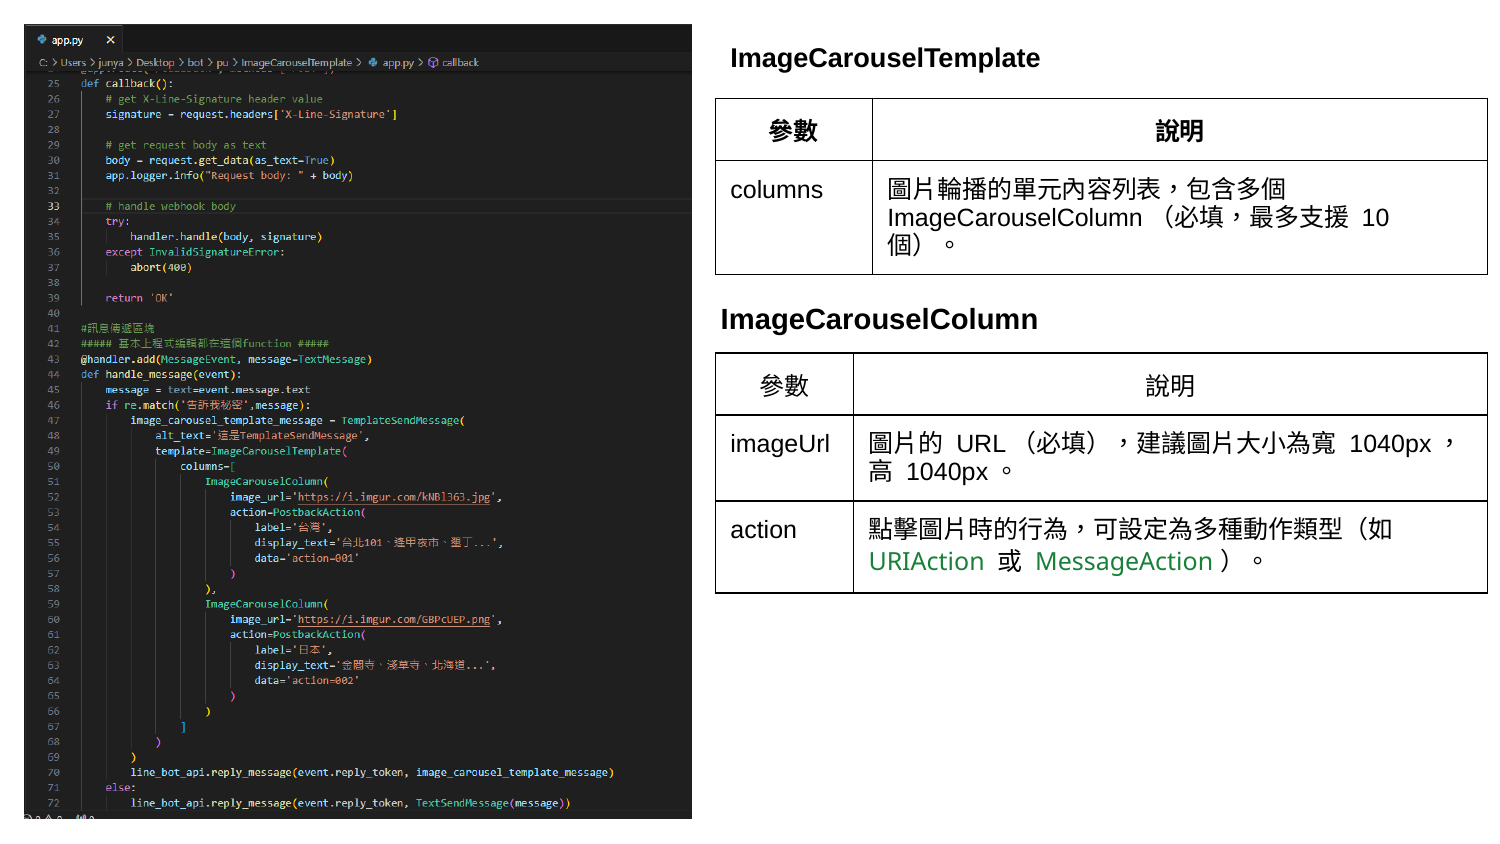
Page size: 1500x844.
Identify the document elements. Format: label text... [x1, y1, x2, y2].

text_box ImageCarouselTemplate [715, 24, 1208, 84]
table_cell 圖片輪播的單元內容列表，包含多個 ImageCarouselColumn（必填，最多支援 10 個）。 [873, 161, 1487, 274]
table_cell imageUrl [716, 416, 853, 500]
table_cell action [716, 502, 853, 592]
table_header 參數 [716, 99, 872, 160]
table_cell columns [716, 161, 872, 274]
picture [24, 24, 692, 819]
table_cell 點擊圖片時的行為，可設定為多種動作類型（如 URIAction 或 MessageAction）。 [854, 502, 1487, 592]
table_header 說明 [854, 354, 1487, 414]
text_box ImageCarouselColumn [705, 285, 1198, 345]
table_header 參數 [716, 354, 853, 414]
table_header 說明 [873, 99, 1487, 160]
table_cell 圖片的 URL（必填），建議圖片大小為寬 1040px，高 1040px。 [854, 416, 1487, 500]
